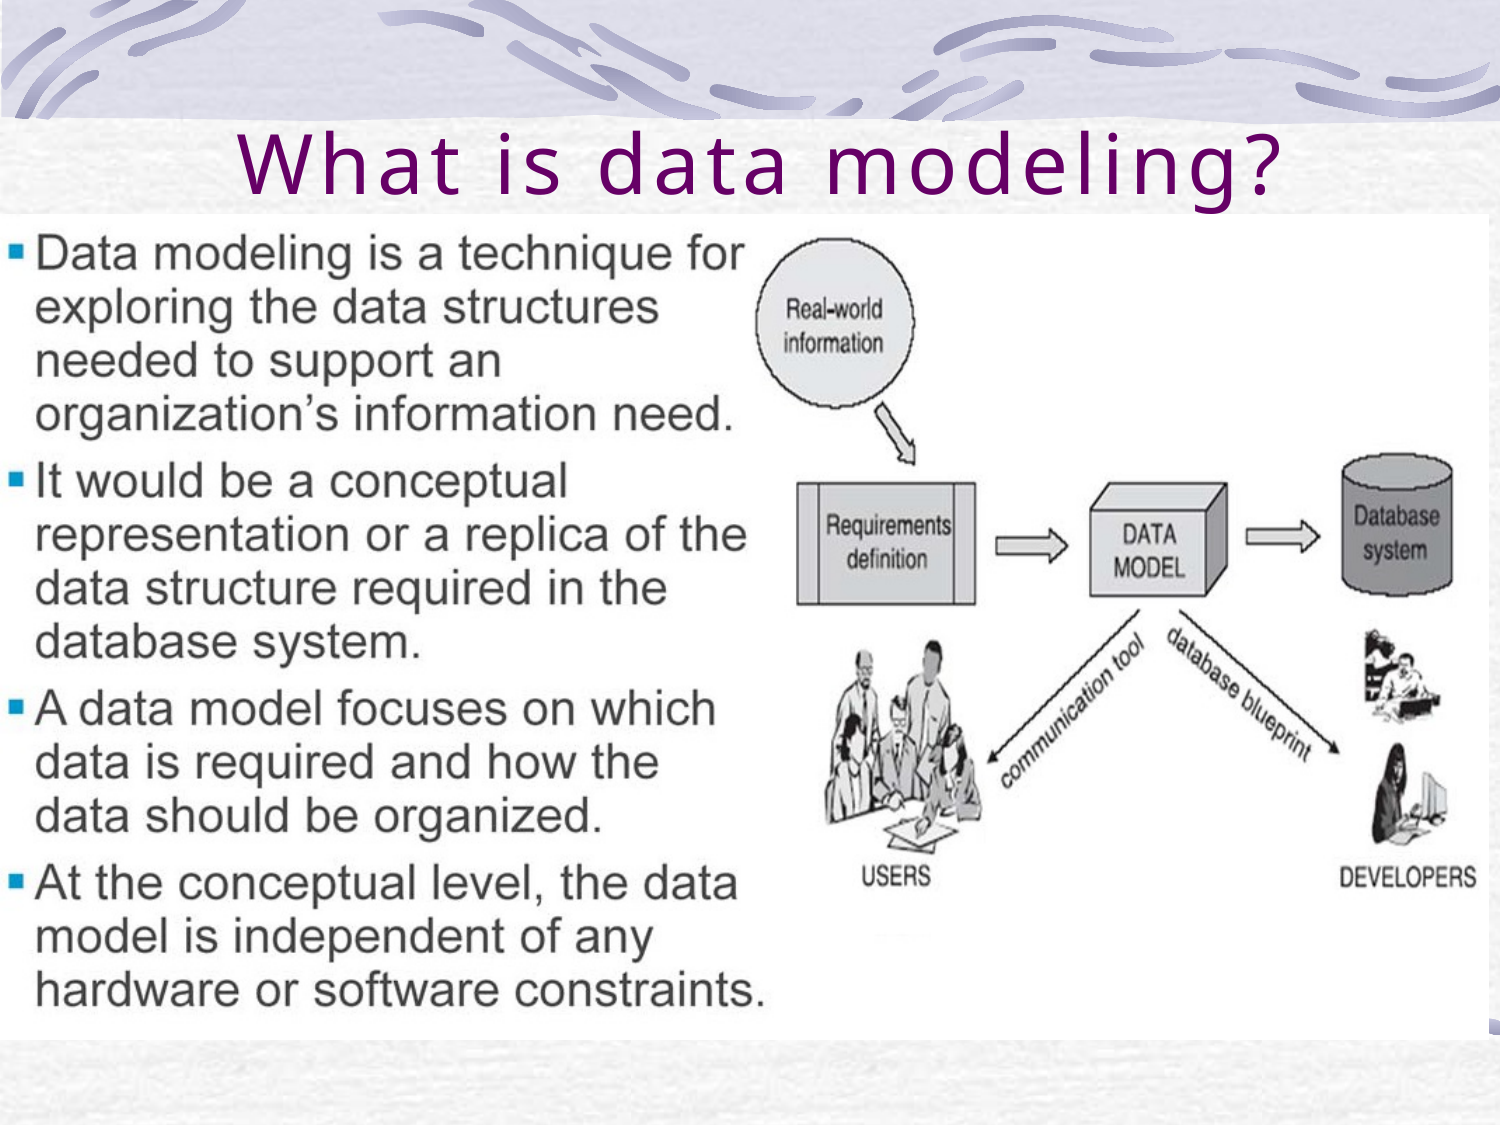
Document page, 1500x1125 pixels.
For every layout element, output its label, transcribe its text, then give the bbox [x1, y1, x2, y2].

text_box What is data modeling? [90, 108, 1429, 213]
picture [0, 0, 1500, 1125]
